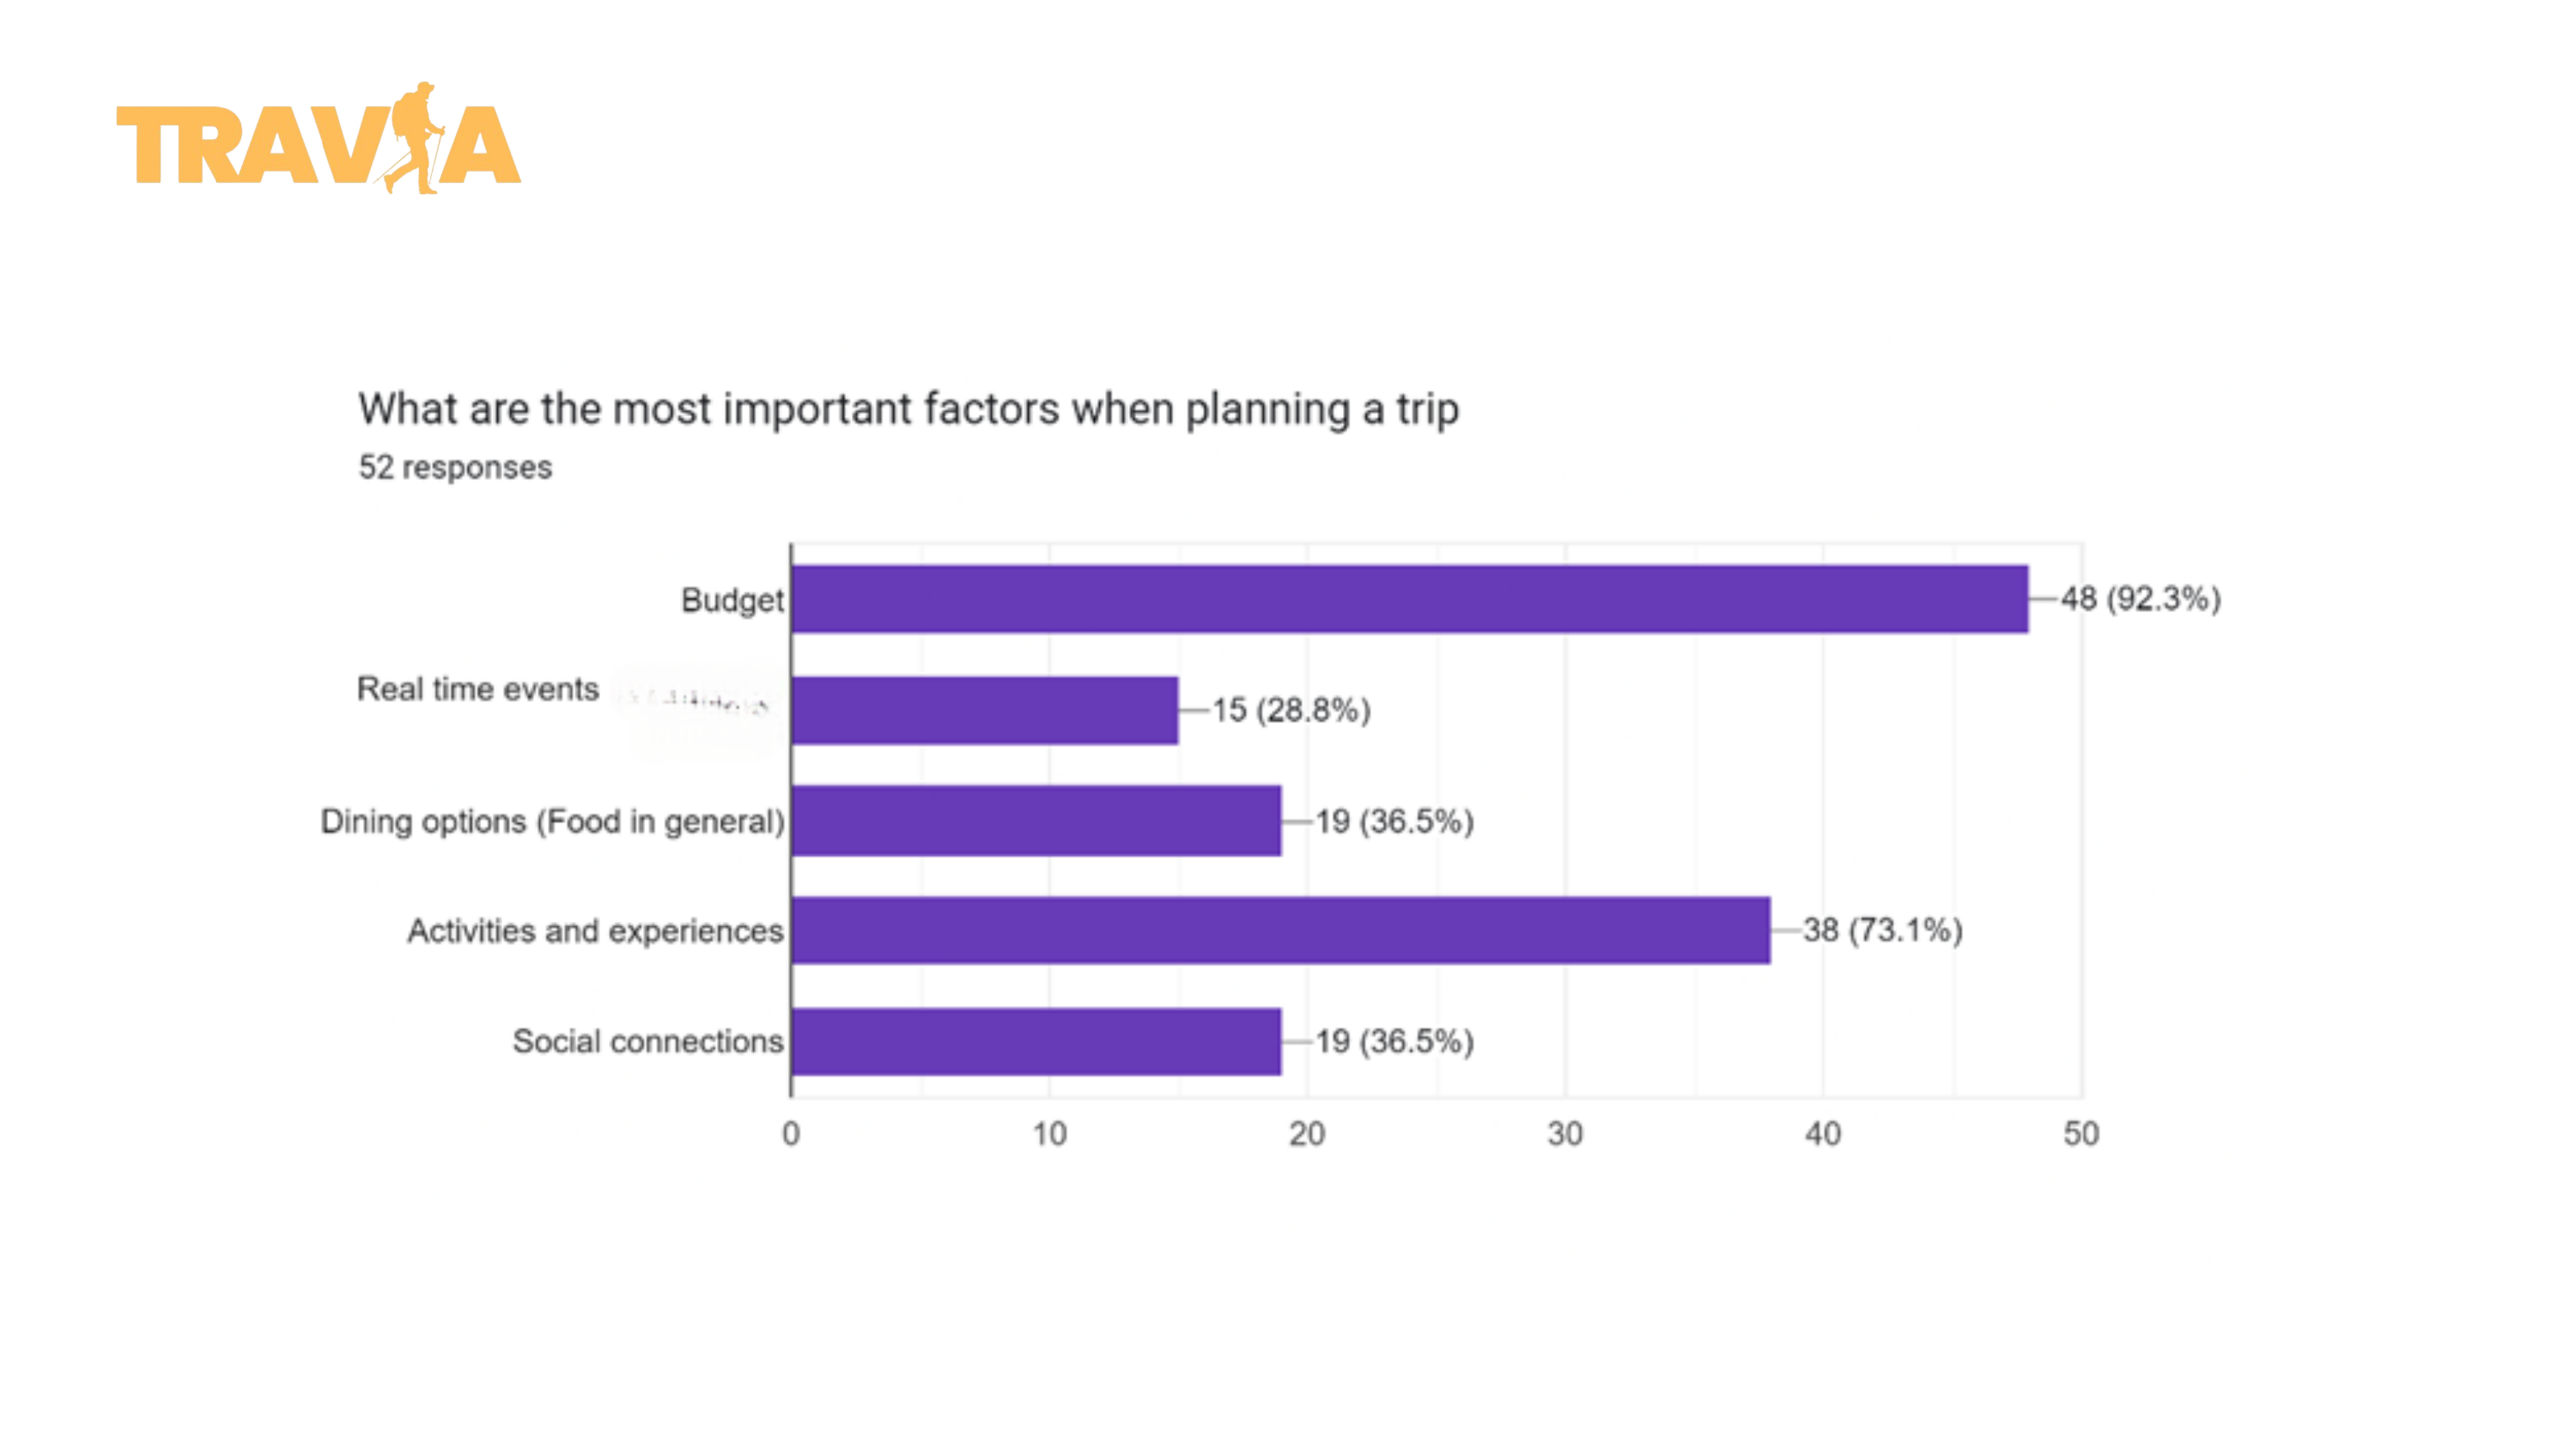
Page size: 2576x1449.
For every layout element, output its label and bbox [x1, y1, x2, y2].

text_box [293, 316, 2282, 1262]
text_box [110, 61, 536, 228]
